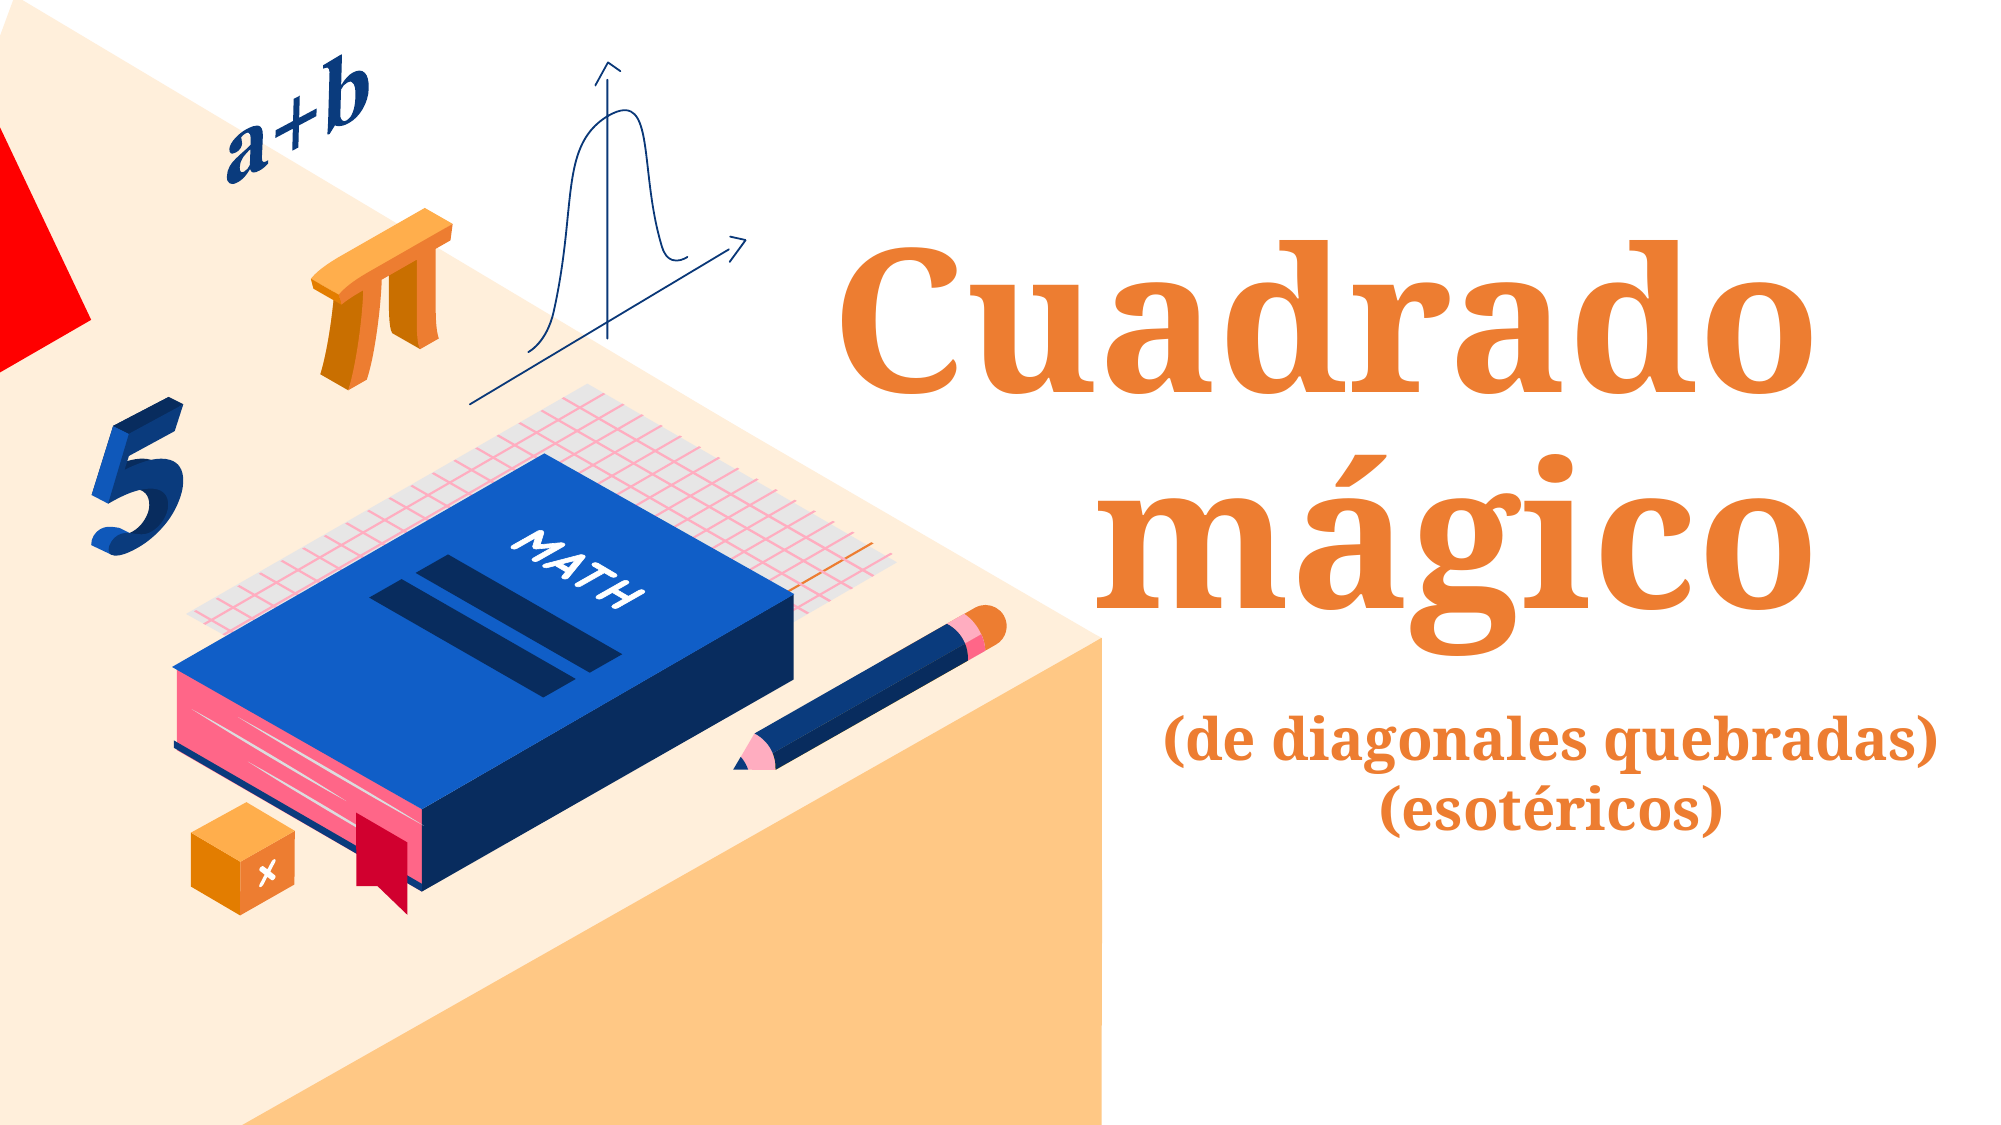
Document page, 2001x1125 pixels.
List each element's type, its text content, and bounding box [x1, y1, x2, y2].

text_box (de diagonales quebradas) (esotéricos) [1103, 695, 2000, 850]
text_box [0, 0, 1103, 1125]
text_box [0, 54, 1010, 916]
title Cuadrado mágico [1103, 199, 1841, 695]
